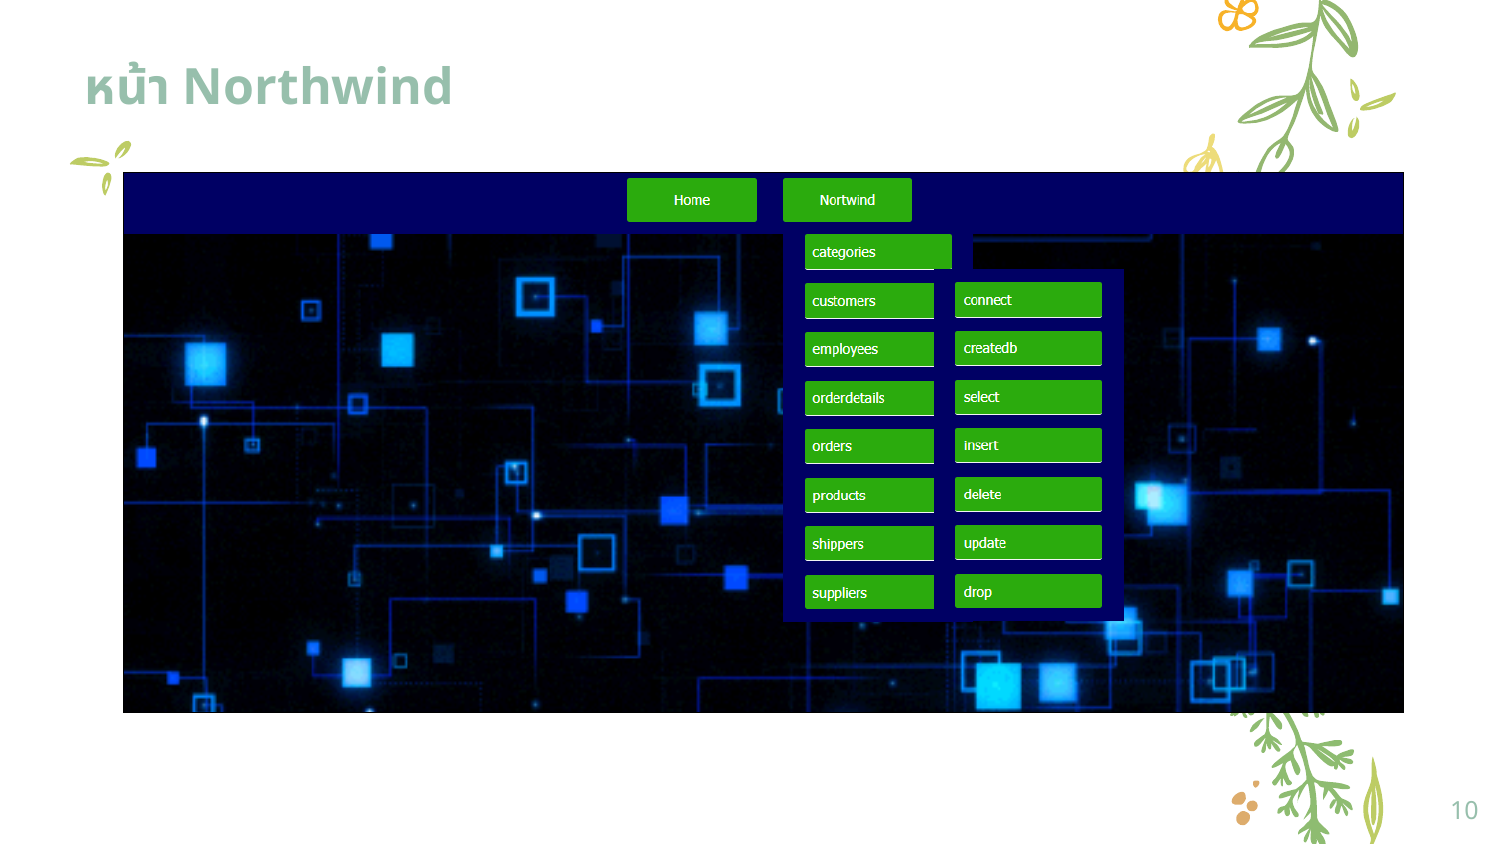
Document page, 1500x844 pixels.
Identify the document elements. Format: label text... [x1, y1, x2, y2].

picture [123, 172, 1404, 713]
title หน้า Northwind [70, 49, 1056, 130]
slide_number 10 [1403, 779, 1494, 844]
